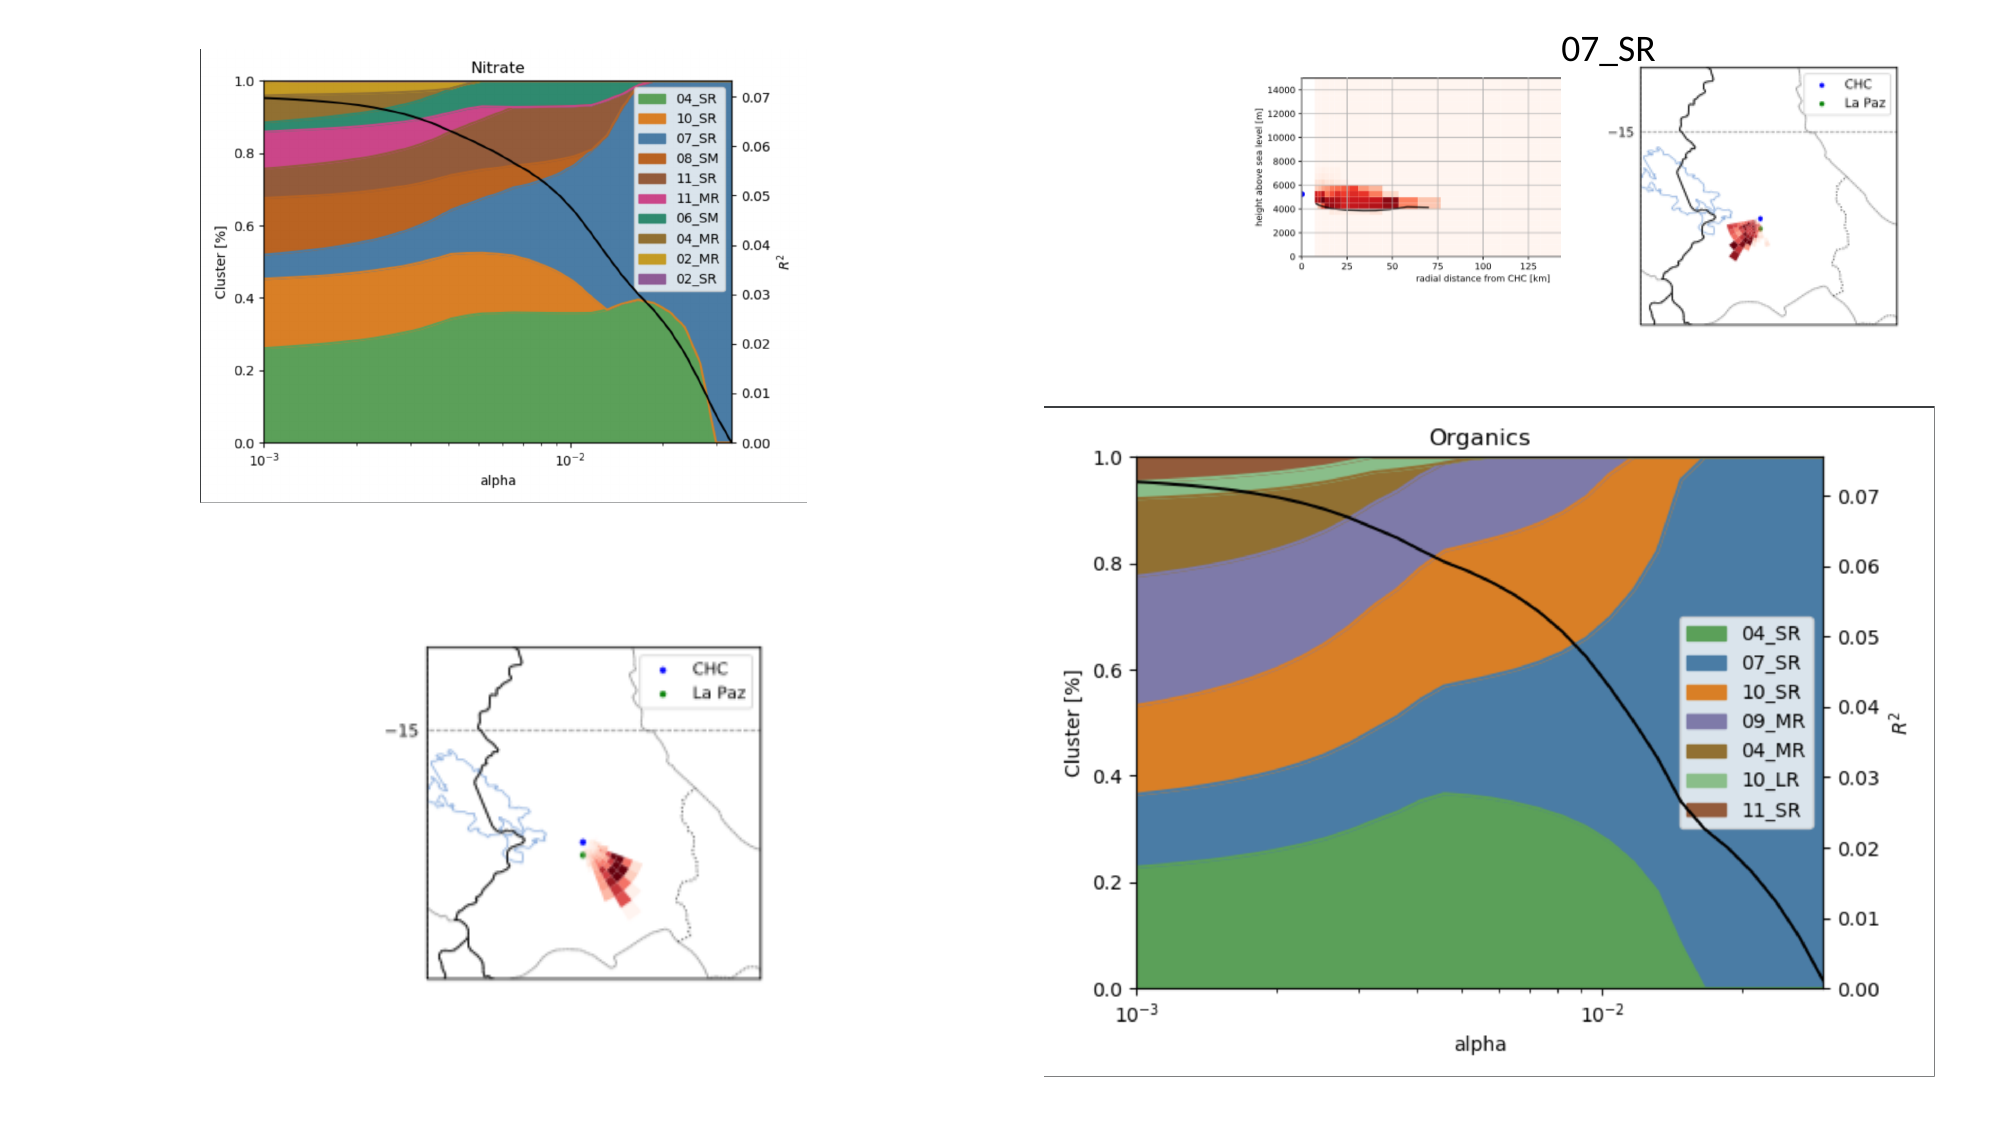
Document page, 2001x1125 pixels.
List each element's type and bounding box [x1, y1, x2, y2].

text_box [1241, 16, 1911, 346]
picture [200, 49, 807, 503]
picture [361, 612, 777, 1016]
picture [1044, 406, 1935, 1077]
